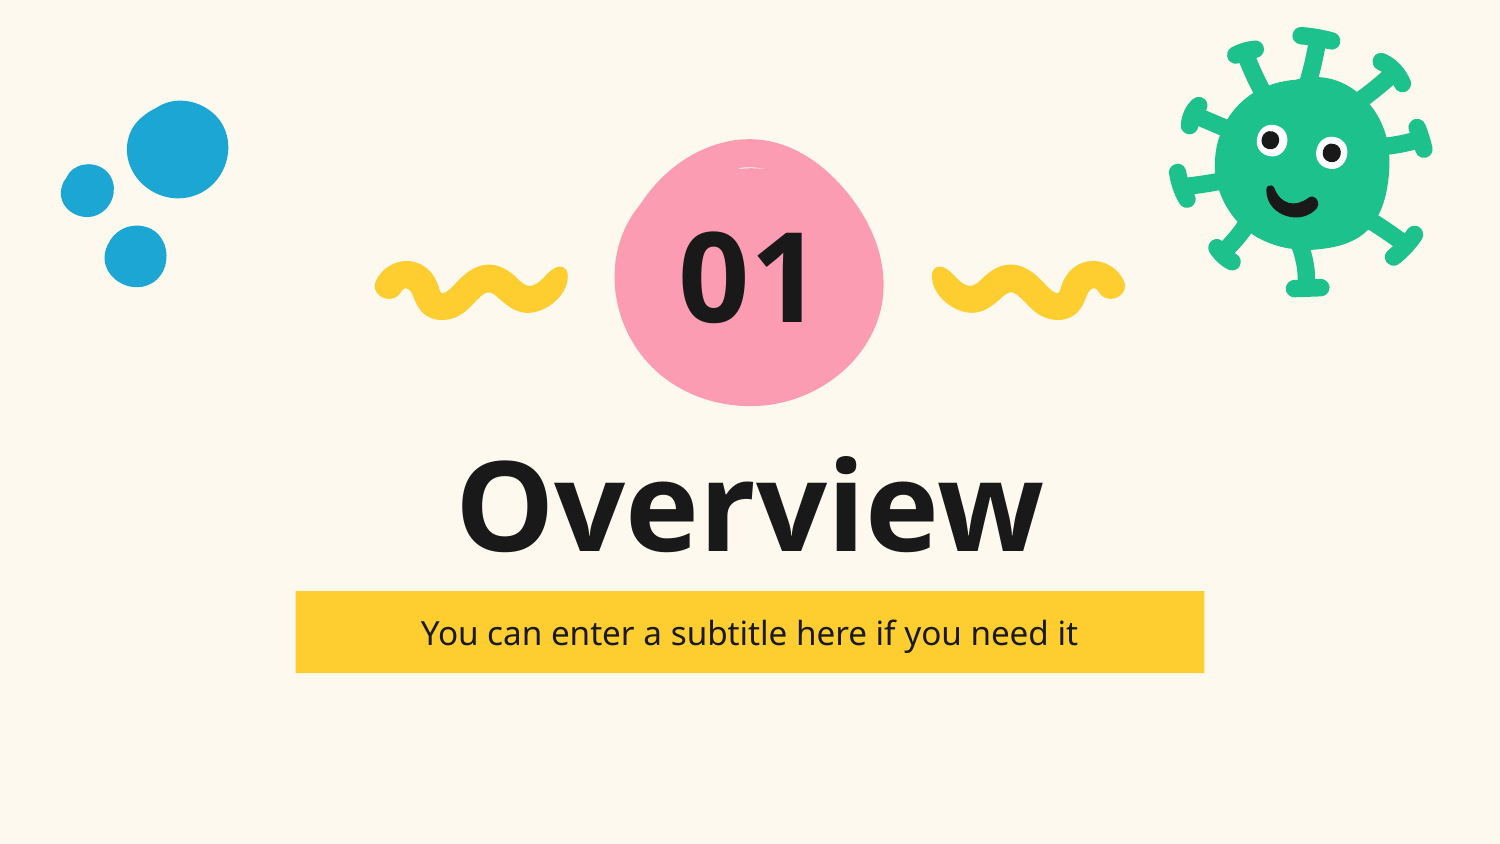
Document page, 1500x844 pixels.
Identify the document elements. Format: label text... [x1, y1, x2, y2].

title 01 [491, 203, 1009, 342]
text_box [1173, 29, 1439, 297]
title Overview [118, 452, 1382, 591]
subtitle You can enter a subtitle here if you need it [295, 591, 1205, 674]
